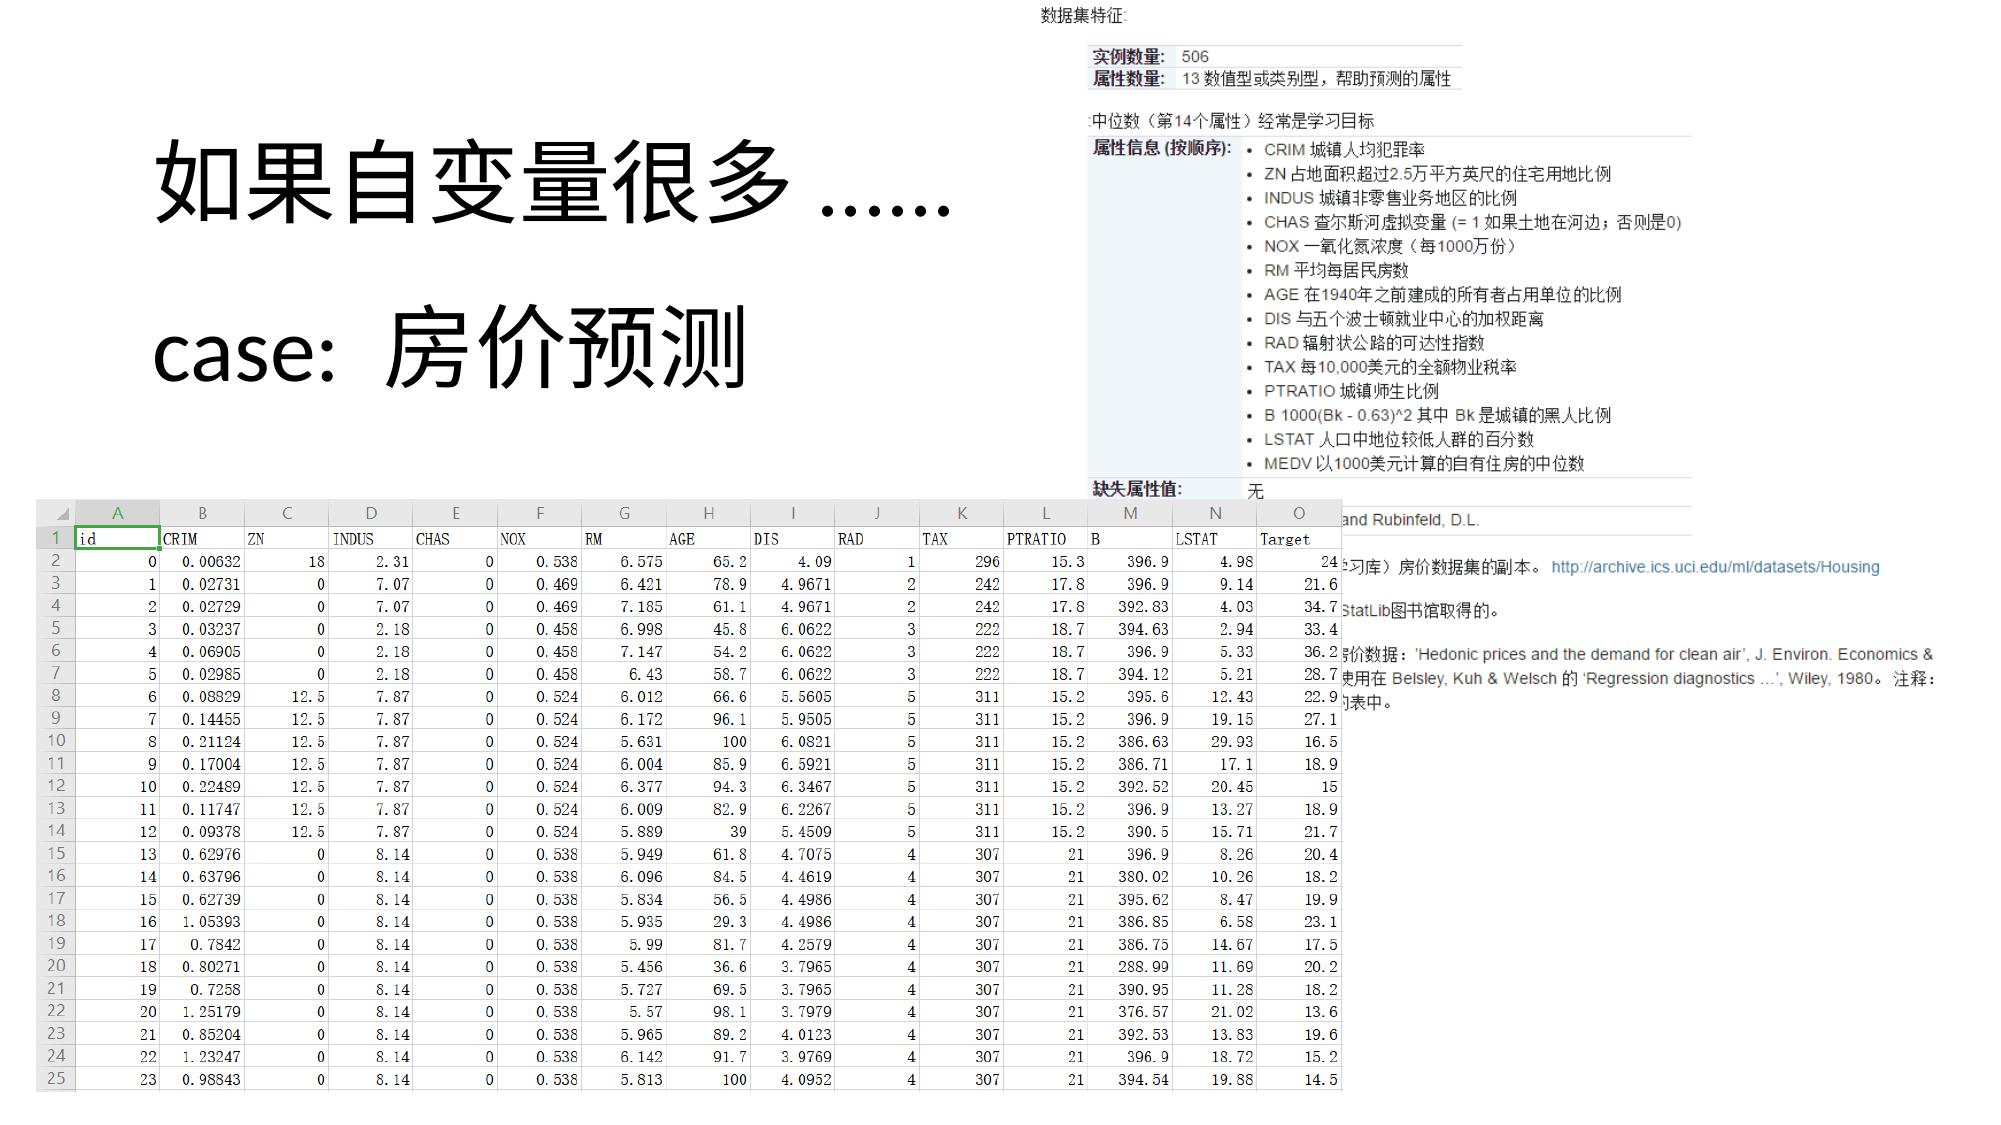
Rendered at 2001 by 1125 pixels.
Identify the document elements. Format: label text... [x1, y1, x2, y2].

picture [1037, 0, 1948, 722]
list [36, 499, 1343, 1092]
title 如果自变量很多...... case: 房价预测 [137, 59, 994, 411]
